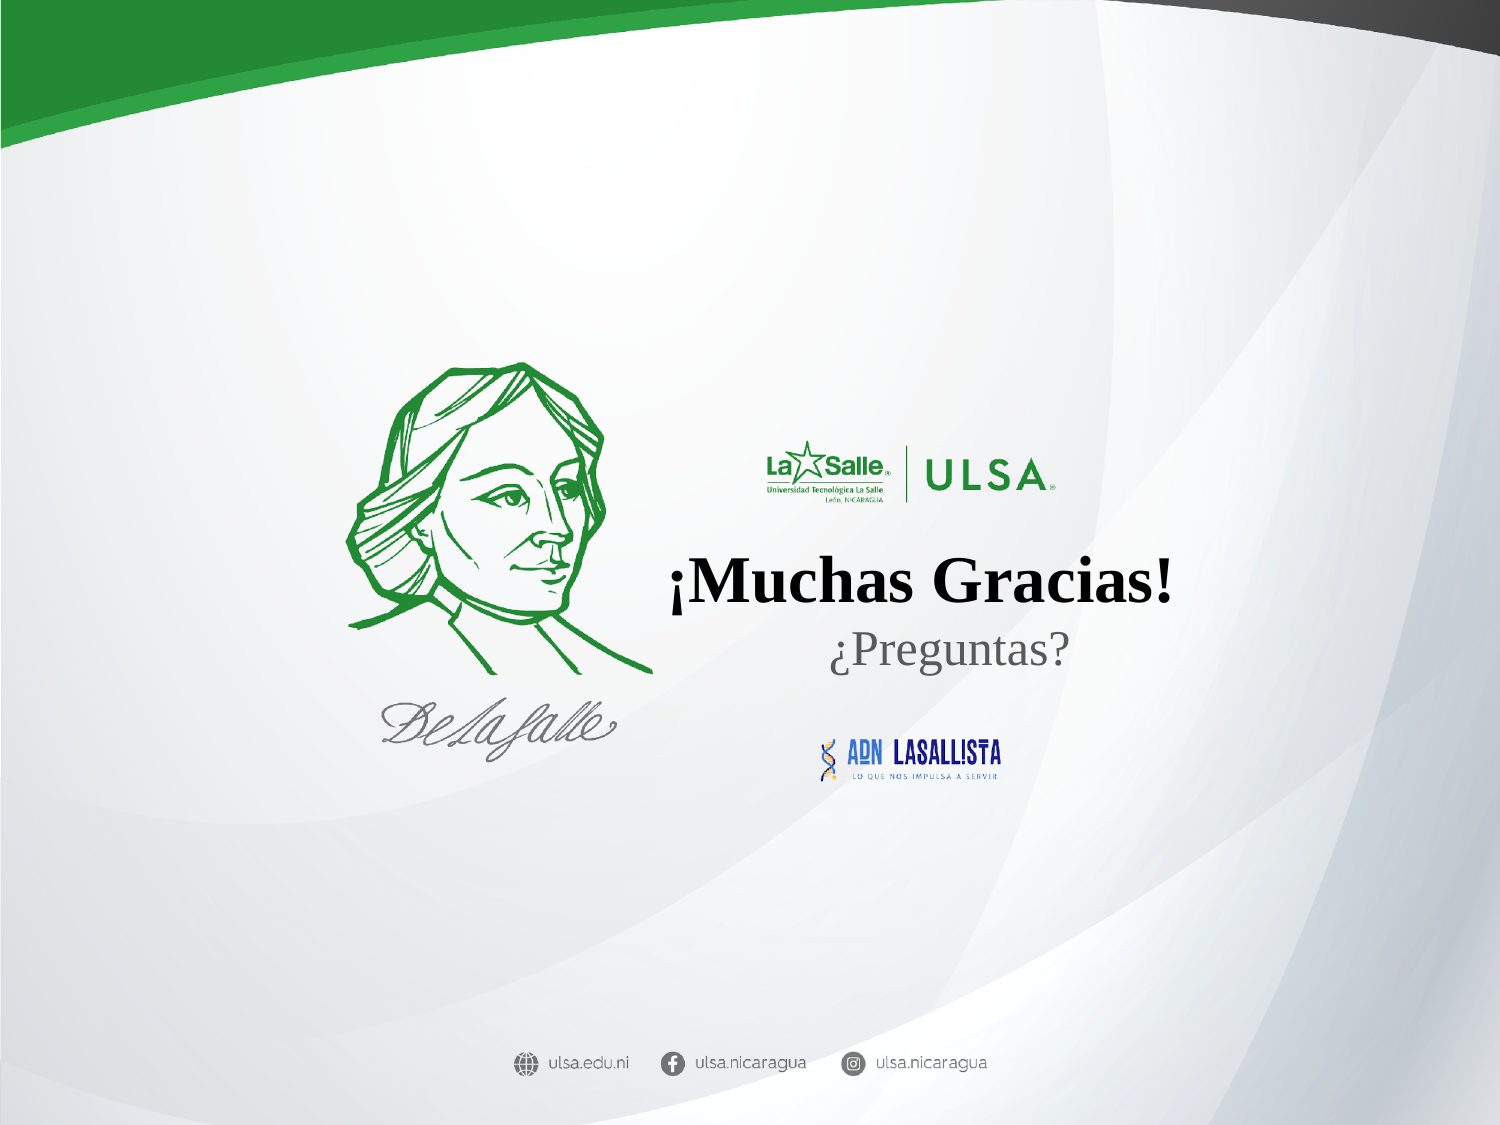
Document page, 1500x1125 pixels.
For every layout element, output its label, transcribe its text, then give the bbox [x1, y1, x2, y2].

text_box ¡Muchas Gracias! ¿Preguntas? [651, 528, 1249, 684]
picture [0, 0, 1500, 1125]
